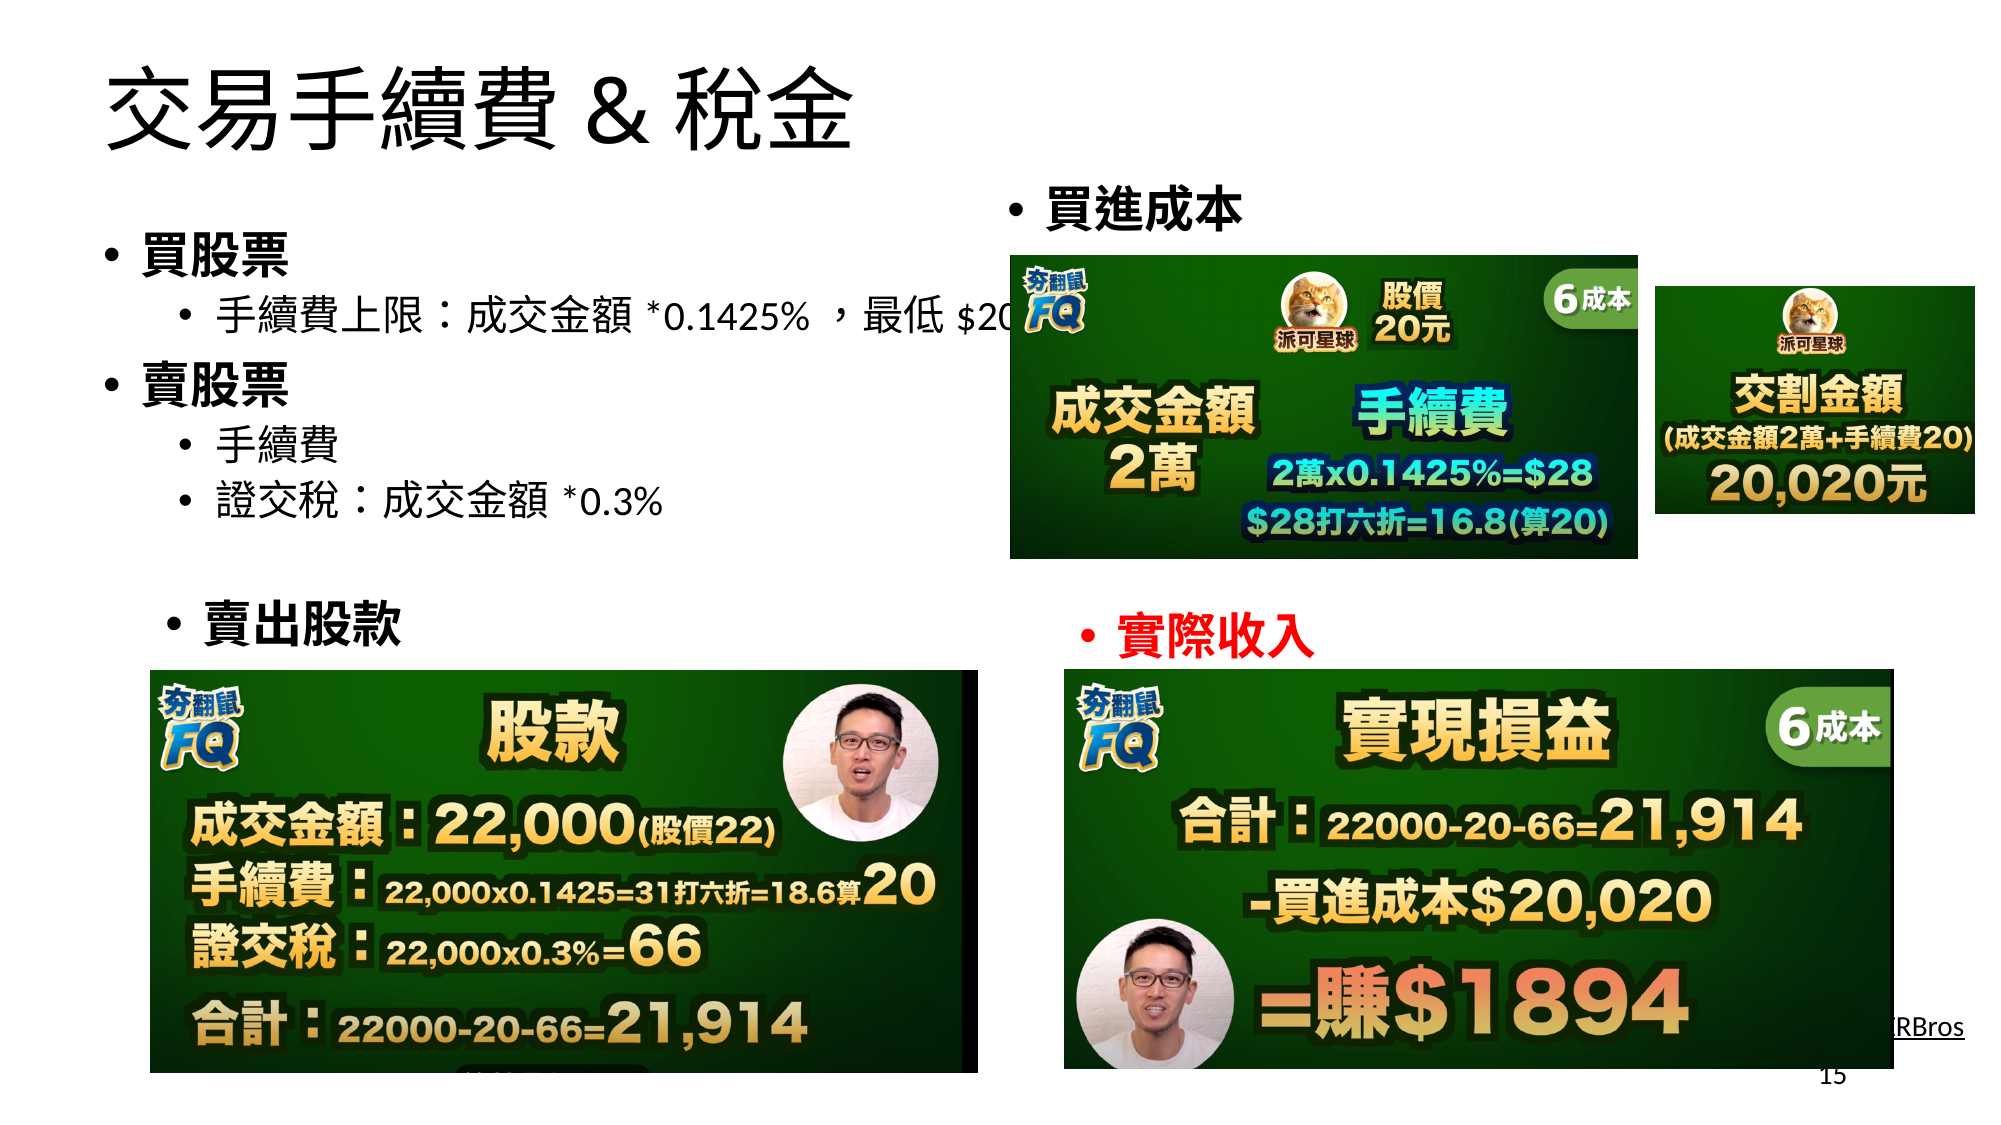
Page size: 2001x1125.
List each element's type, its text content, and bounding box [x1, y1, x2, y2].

picture [1655, 286, 1975, 514]
text_box 賣出股款 [150, 591, 474, 670]
text_box 實際收入 [1064, 603, 1388, 669]
title 交易手續費&稅金 [88, 5, 1814, 222]
slide_number 15 [1412, 1069, 1863, 1103]
text_box 買進成本 [992, 177, 1316, 256]
list 買股票 手續費上限：成交金額*0.1425%，最低$20 賣股票 手續費 證交稅：成交金額*0.3% [88, 222, 1814, 578]
picture [150, 670, 978, 1073]
picture [1064, 669, 1894, 1069]
picture [1010, 255, 1638, 559]
